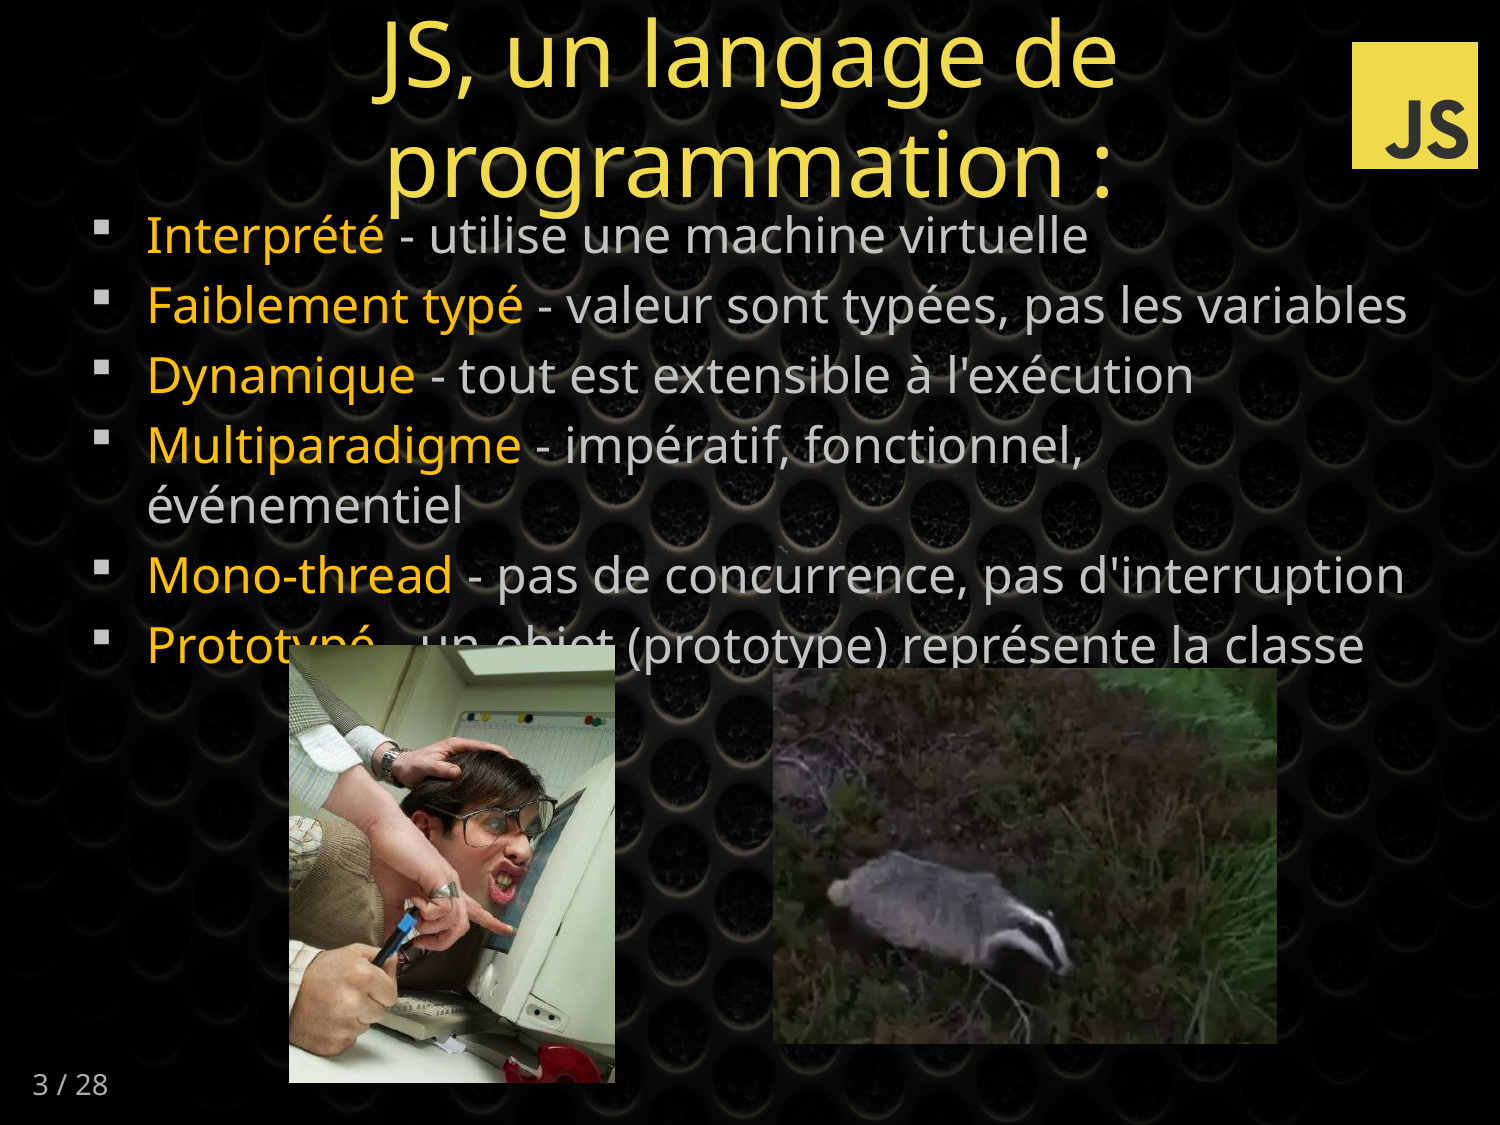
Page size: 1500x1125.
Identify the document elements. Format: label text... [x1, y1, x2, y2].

picture [1425, 42, 1478, 169]
picture [288, 644, 615, 1083]
list Interprété - utilise une machine virtuelle Faiblement typé - valeur sont typées, pas les variables Dynamique - tout est extensible à l'exécution Multiparadigme - impératif, fonctionnel, événementiel Mono-thread - pas de concurrence, pas d'interruption Prototypé - un objet (prototype) représente la classe [75, 196, 1425, 1059]
picture [773, 668, 1277, 1044]
title JS, un langage de programmation : [75, 42, 1425, 169]
picture [435, 169, 1065, 196]
